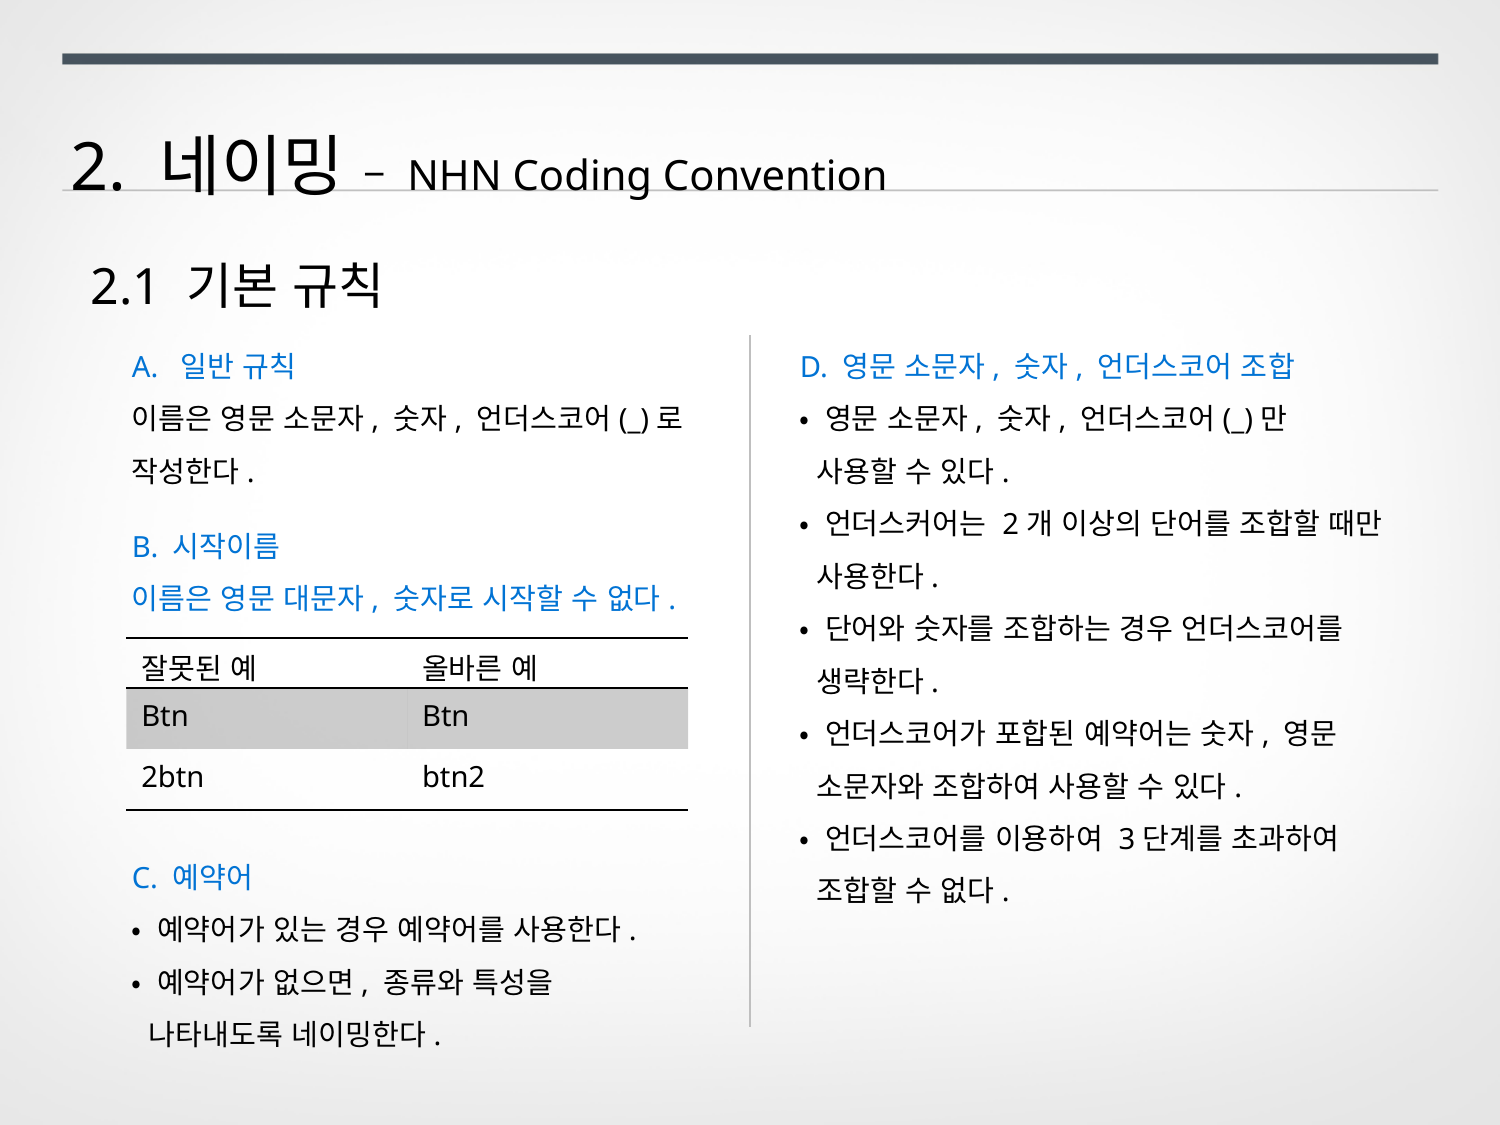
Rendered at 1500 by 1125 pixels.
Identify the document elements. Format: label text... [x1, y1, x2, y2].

table_cell 2btn [126, 749, 407, 809]
table_cell btn2 [407, 749, 688, 809]
text_box B. 시작이름 이름은 영문 대문자, 숫자로 시작할 수 없다. [117, 503, 715, 623]
table_cell Btn [407, 690, 688, 749]
text_box A. 일반 규칙 이름은 영문 소문자, 숫자, 언더스코어(_)로 작성한다. [117, 323, 715, 496]
picture [0, 0, 1500, 1125]
text_box C. 예약어 • 예약어가 있는 경우 예약어를 사용한다. • 예약어가 없으면, 종류와 특성을 나타내도록 네이밍한다. [117, 834, 715, 1059]
table_header 잘못된 예 [126, 639, 407, 687]
table_cell Btn [126, 689, 407, 749]
text_box D. 영문 소문자, 숫자, 언더스코어 조합 • 영문 소문자, 숫자, 언더스코어(_)만 사용할 수 있다. • 언더스커어는 2개 이상의 단어를 조합할 때만 사용한다. • 단어와 숫자를 조합하는 경우 언더스코어를 생략한다. • 언더스코어가 포합된 예약어는 숫자, 영문 소문자와 조합하여 사용할 수 있다. • 언더스코어를 이용하여 3단계를 초과하여 조합할 수 없다. [785, 323, 1459, 916]
table_header 올바른 예 [407, 639, 688, 680]
text_box 2.1 기본 규칙 [76, 217, 400, 322]
text_box 2. 네이밍 – NHN Coding Convention [70, 76, 1231, 175]
